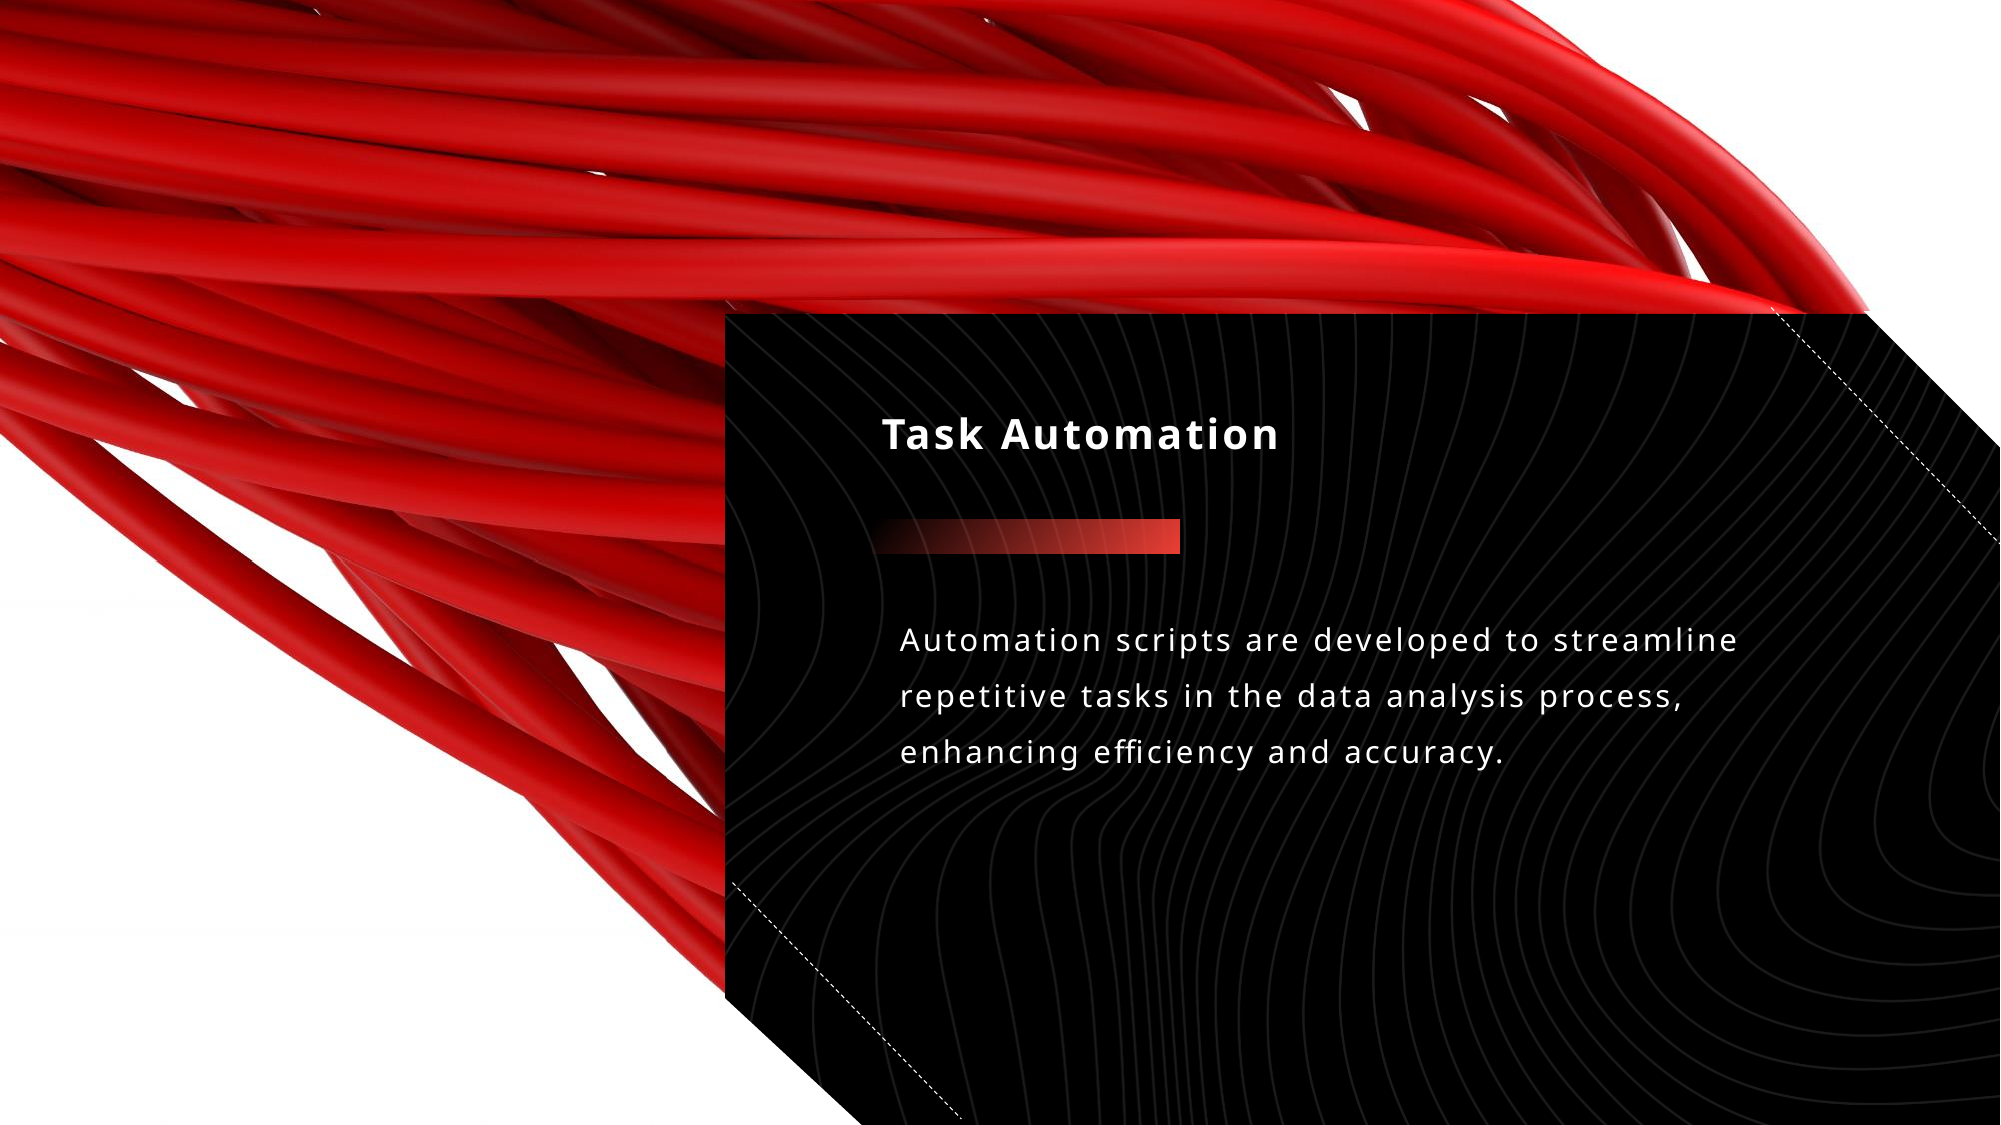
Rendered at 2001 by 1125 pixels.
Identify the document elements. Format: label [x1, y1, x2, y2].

text_box [1771, 307, 2000, 544]
text_box [732, 882, 962, 1119]
picture [0, 0, 2000, 1125]
